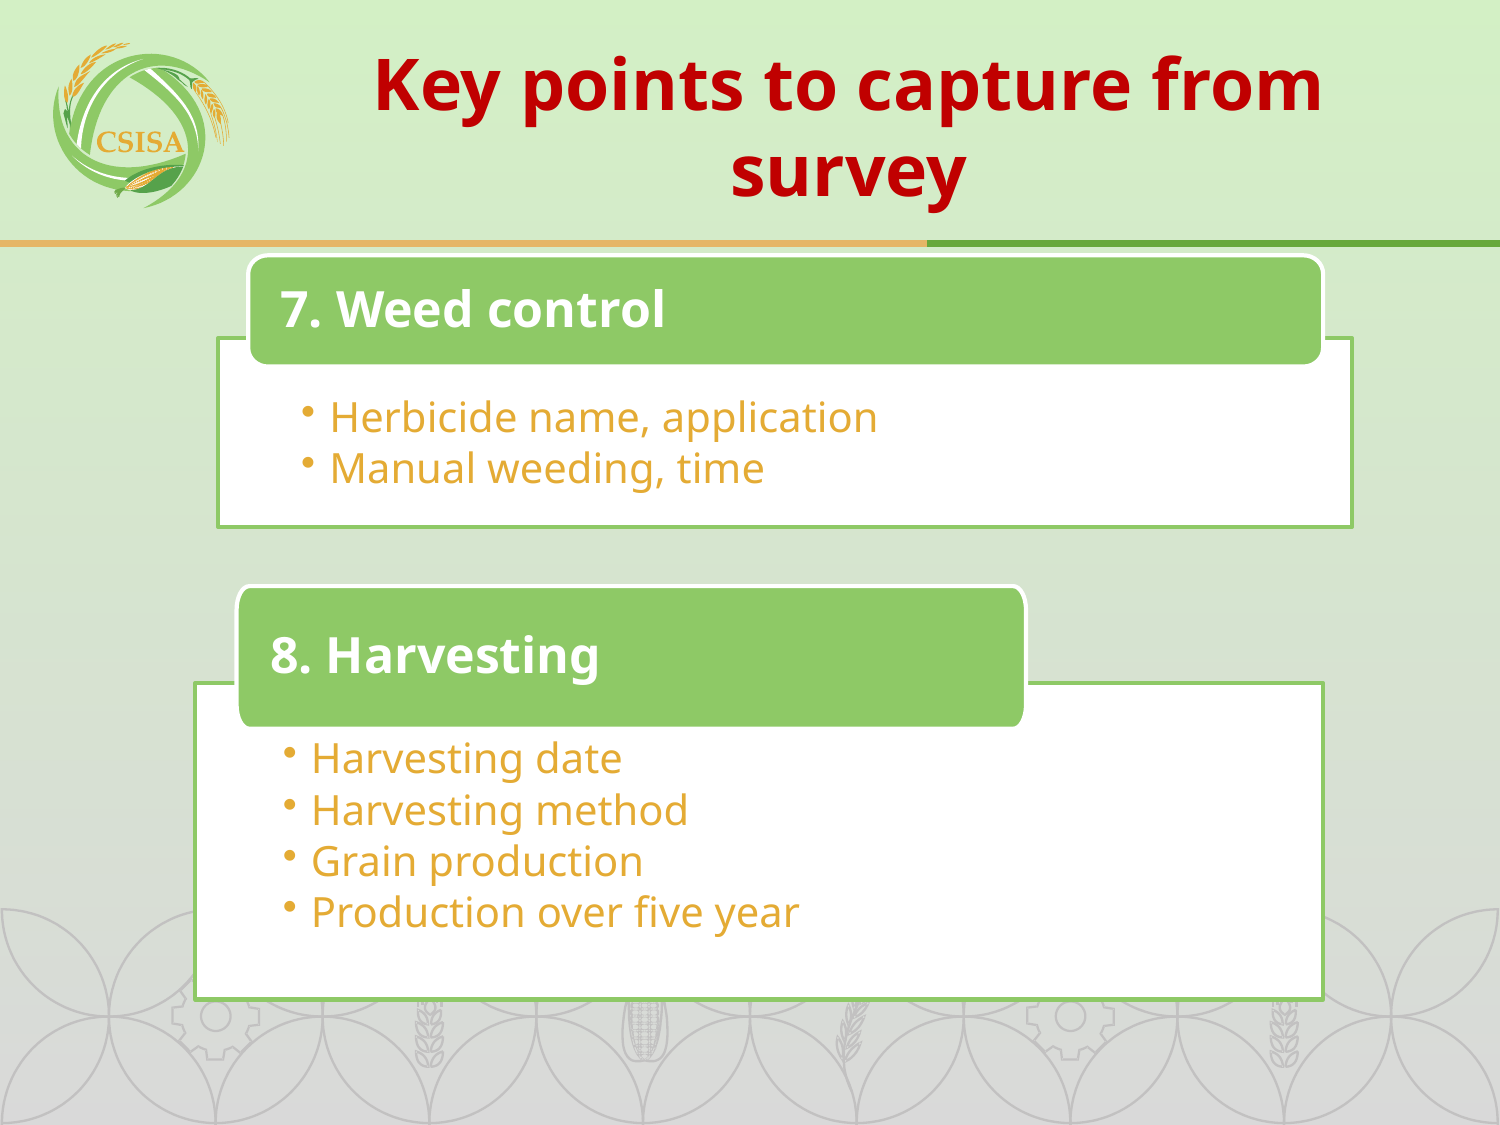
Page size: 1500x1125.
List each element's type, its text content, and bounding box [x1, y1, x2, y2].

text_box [195, 585, 1324, 1000]
title Key points to capture from survey [277, 30, 1421, 219]
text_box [218, 255, 1352, 528]
